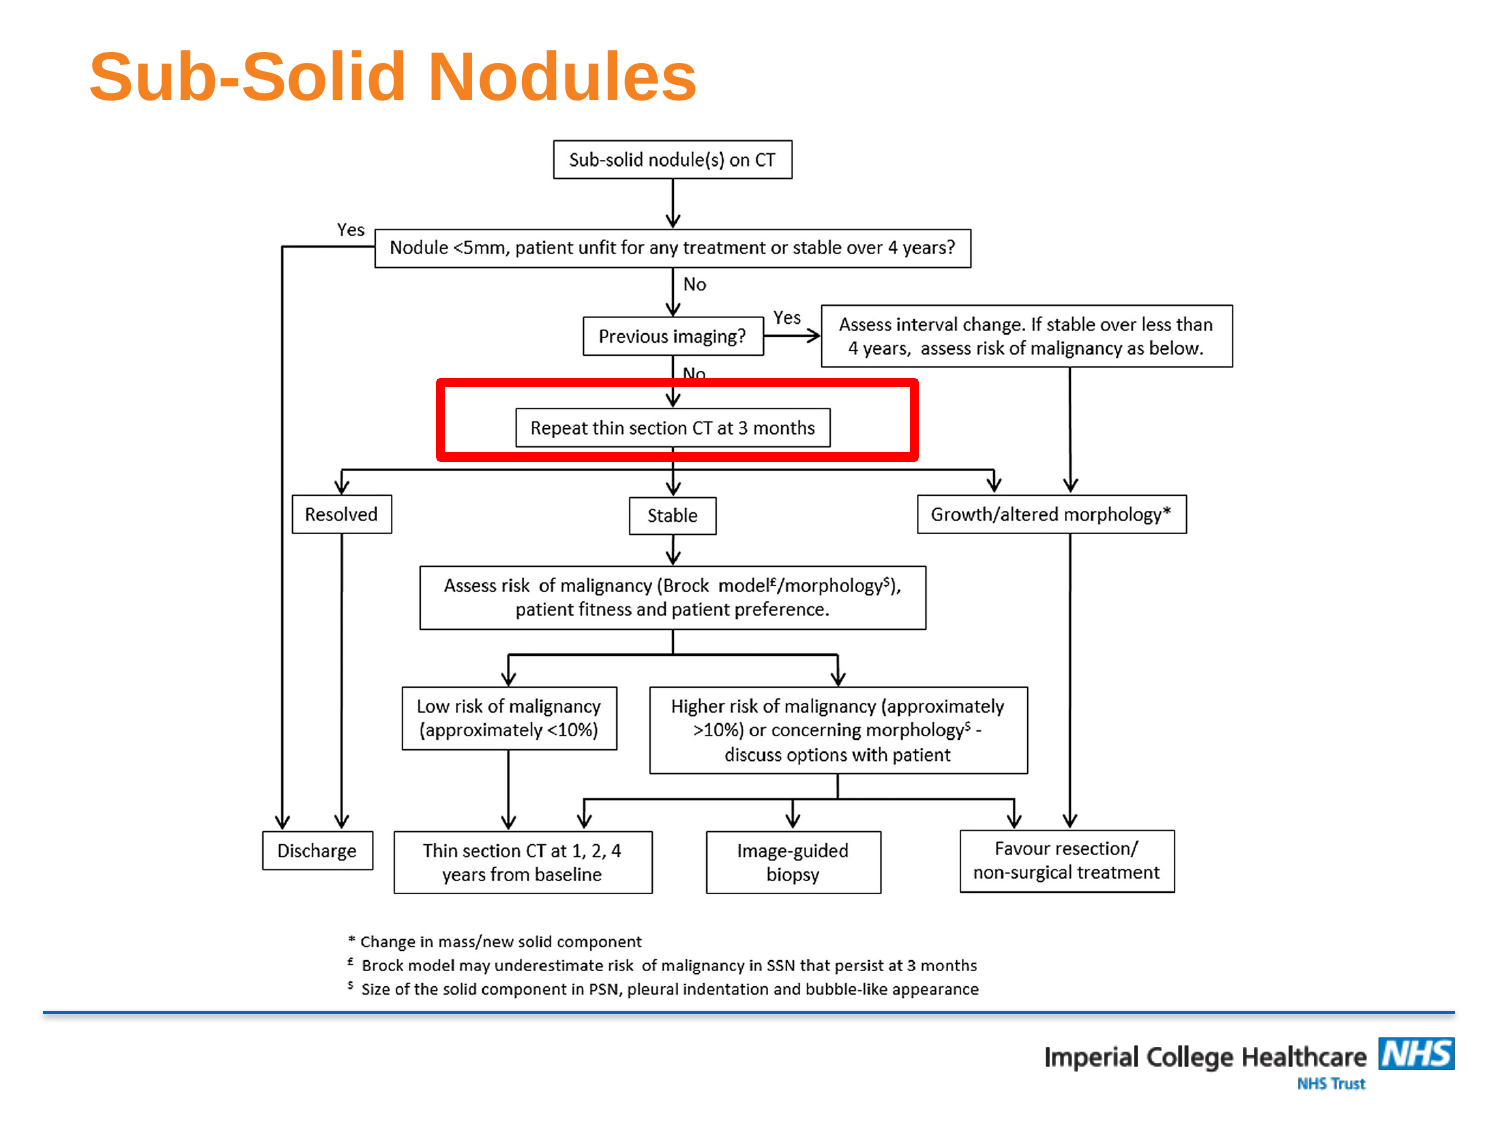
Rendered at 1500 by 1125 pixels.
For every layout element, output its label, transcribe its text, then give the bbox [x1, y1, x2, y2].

title Sub-Solid Nodules [73, 24, 1424, 140]
picture [258, 139, 1241, 1003]
